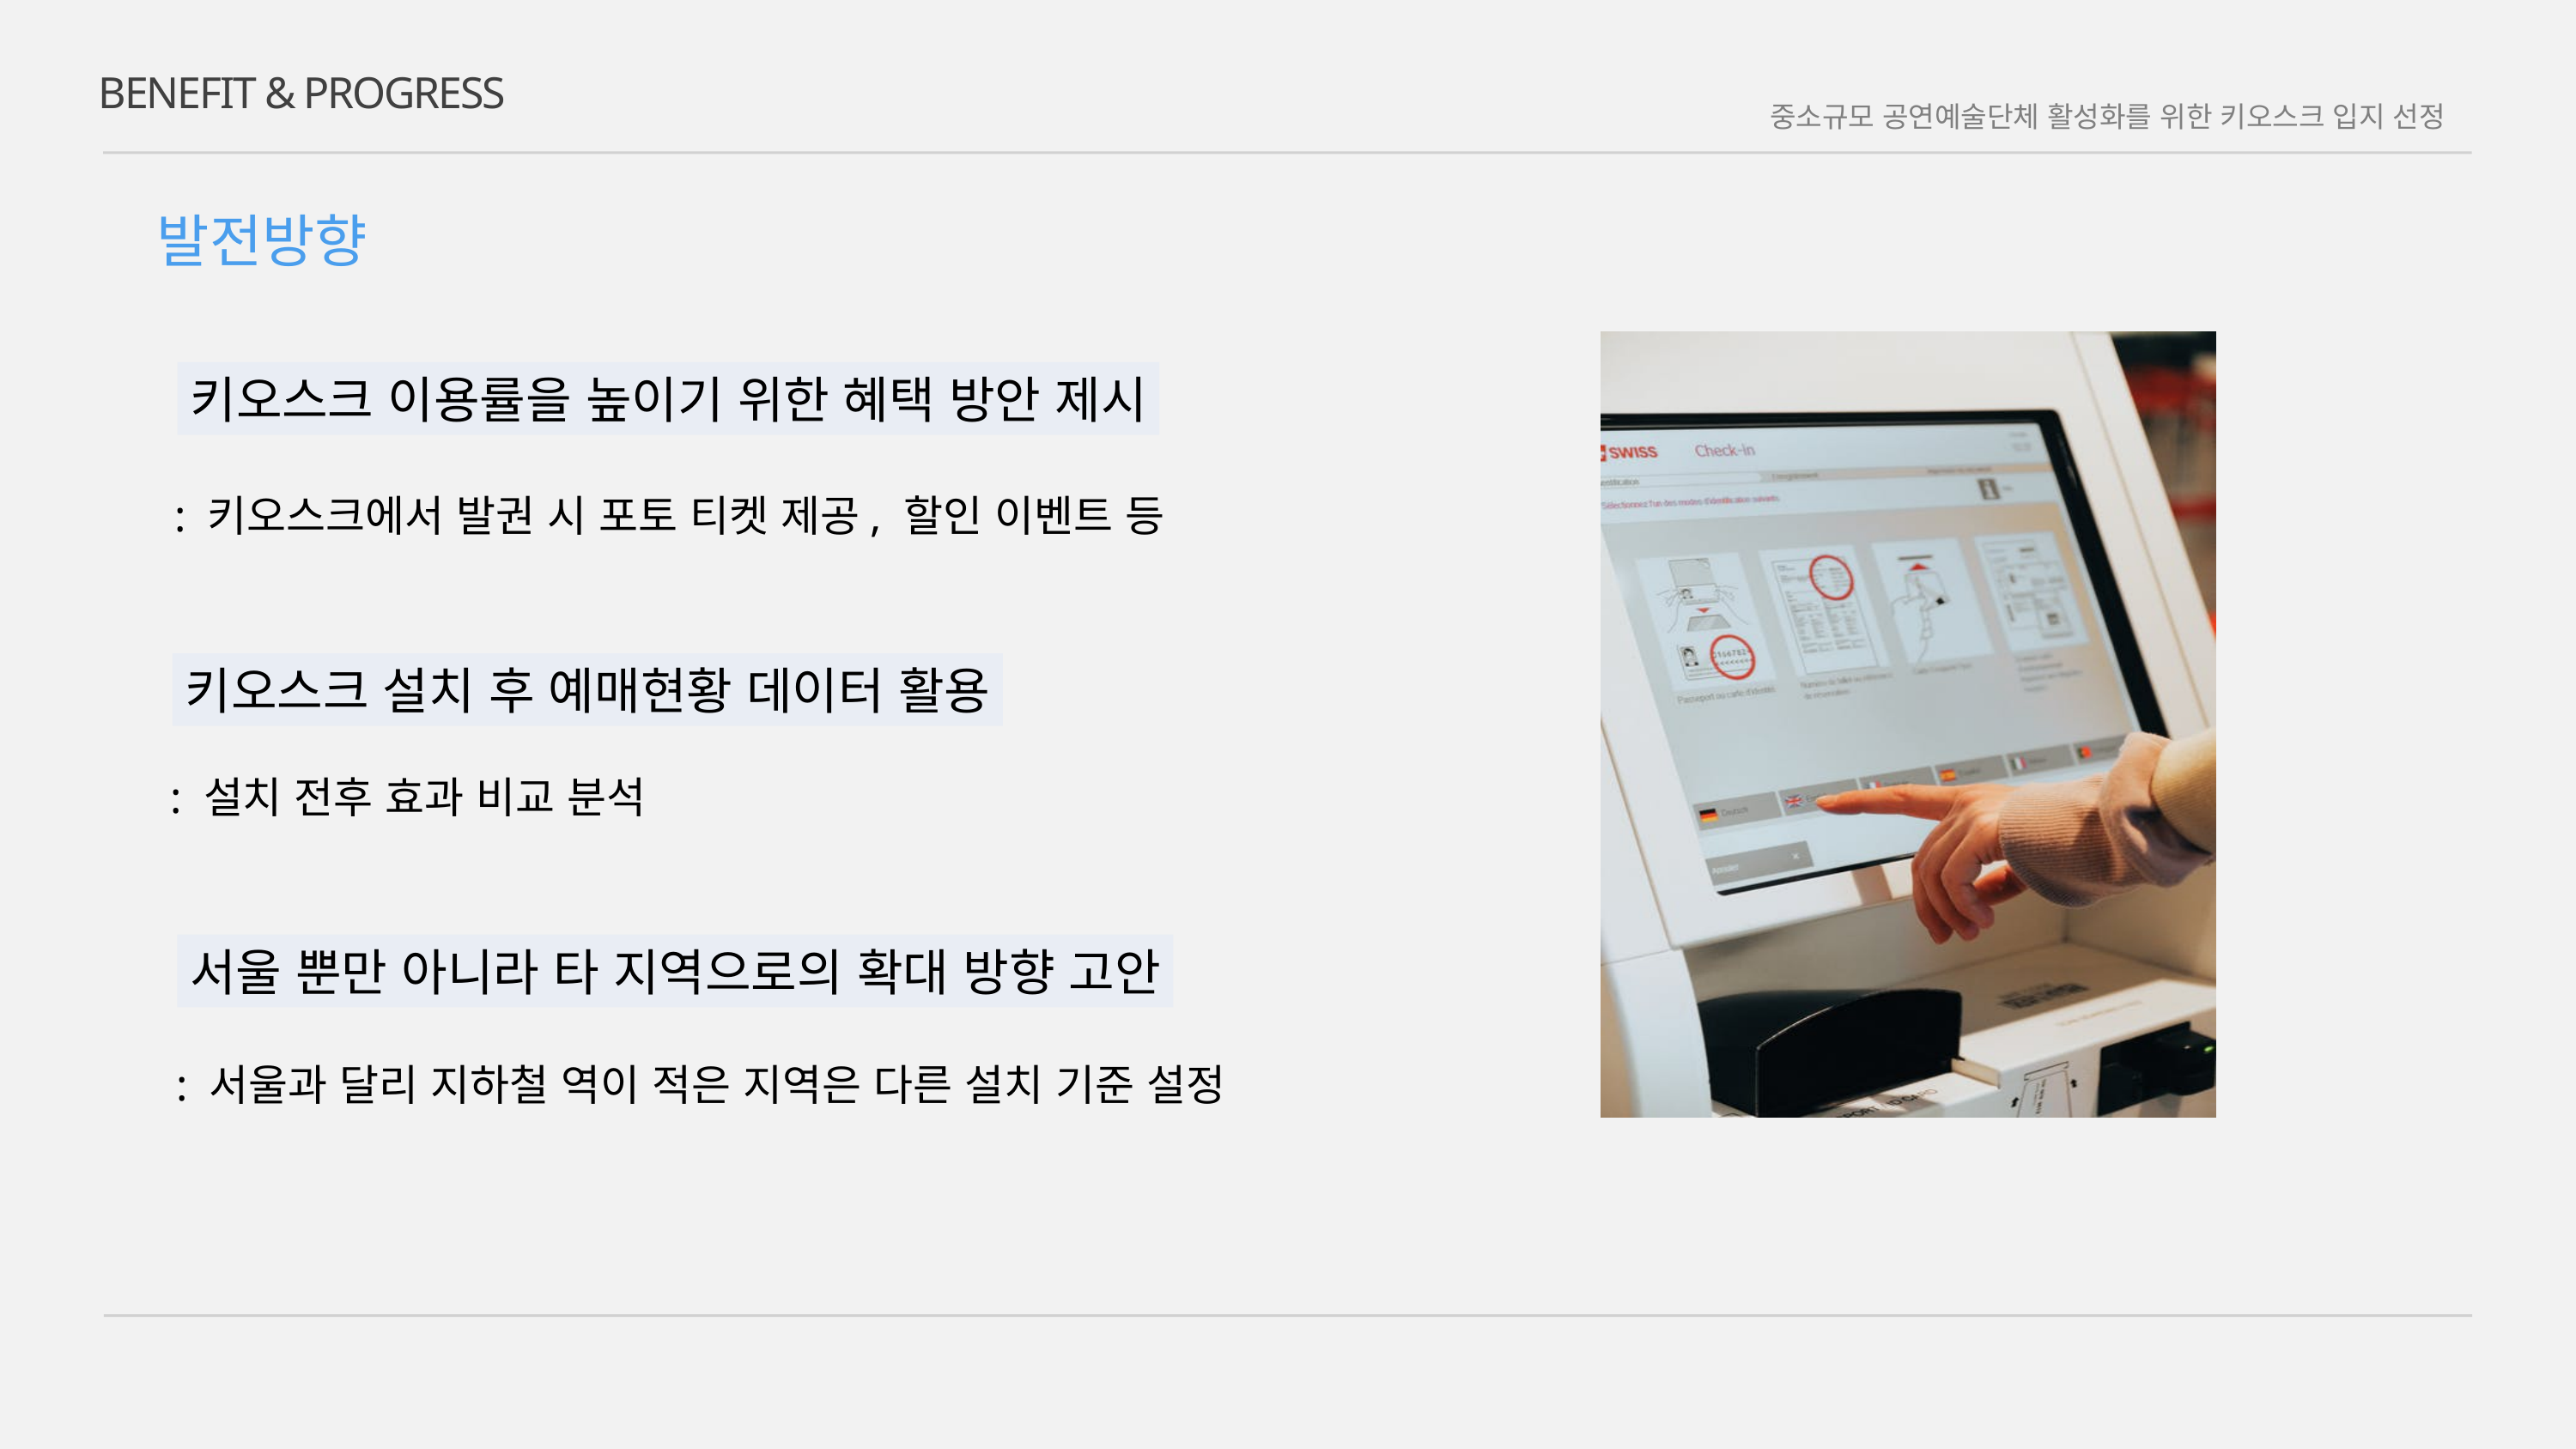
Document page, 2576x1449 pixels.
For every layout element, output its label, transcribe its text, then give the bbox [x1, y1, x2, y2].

text_box [101, 149, 2474, 155]
text_box 발전방향 [144, 198, 381, 280]
text_box 중소규모 공연예술단체 활성화를 위한 키오스크 입지 선정 [1757, 93, 2459, 140]
picture [1601, 331, 2216, 1118]
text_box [128, 361, 1263, 1118]
text_box BENEFIT & PROGRESS [85, 58, 1020, 132]
text_box [102, 1313, 2474, 1319]
